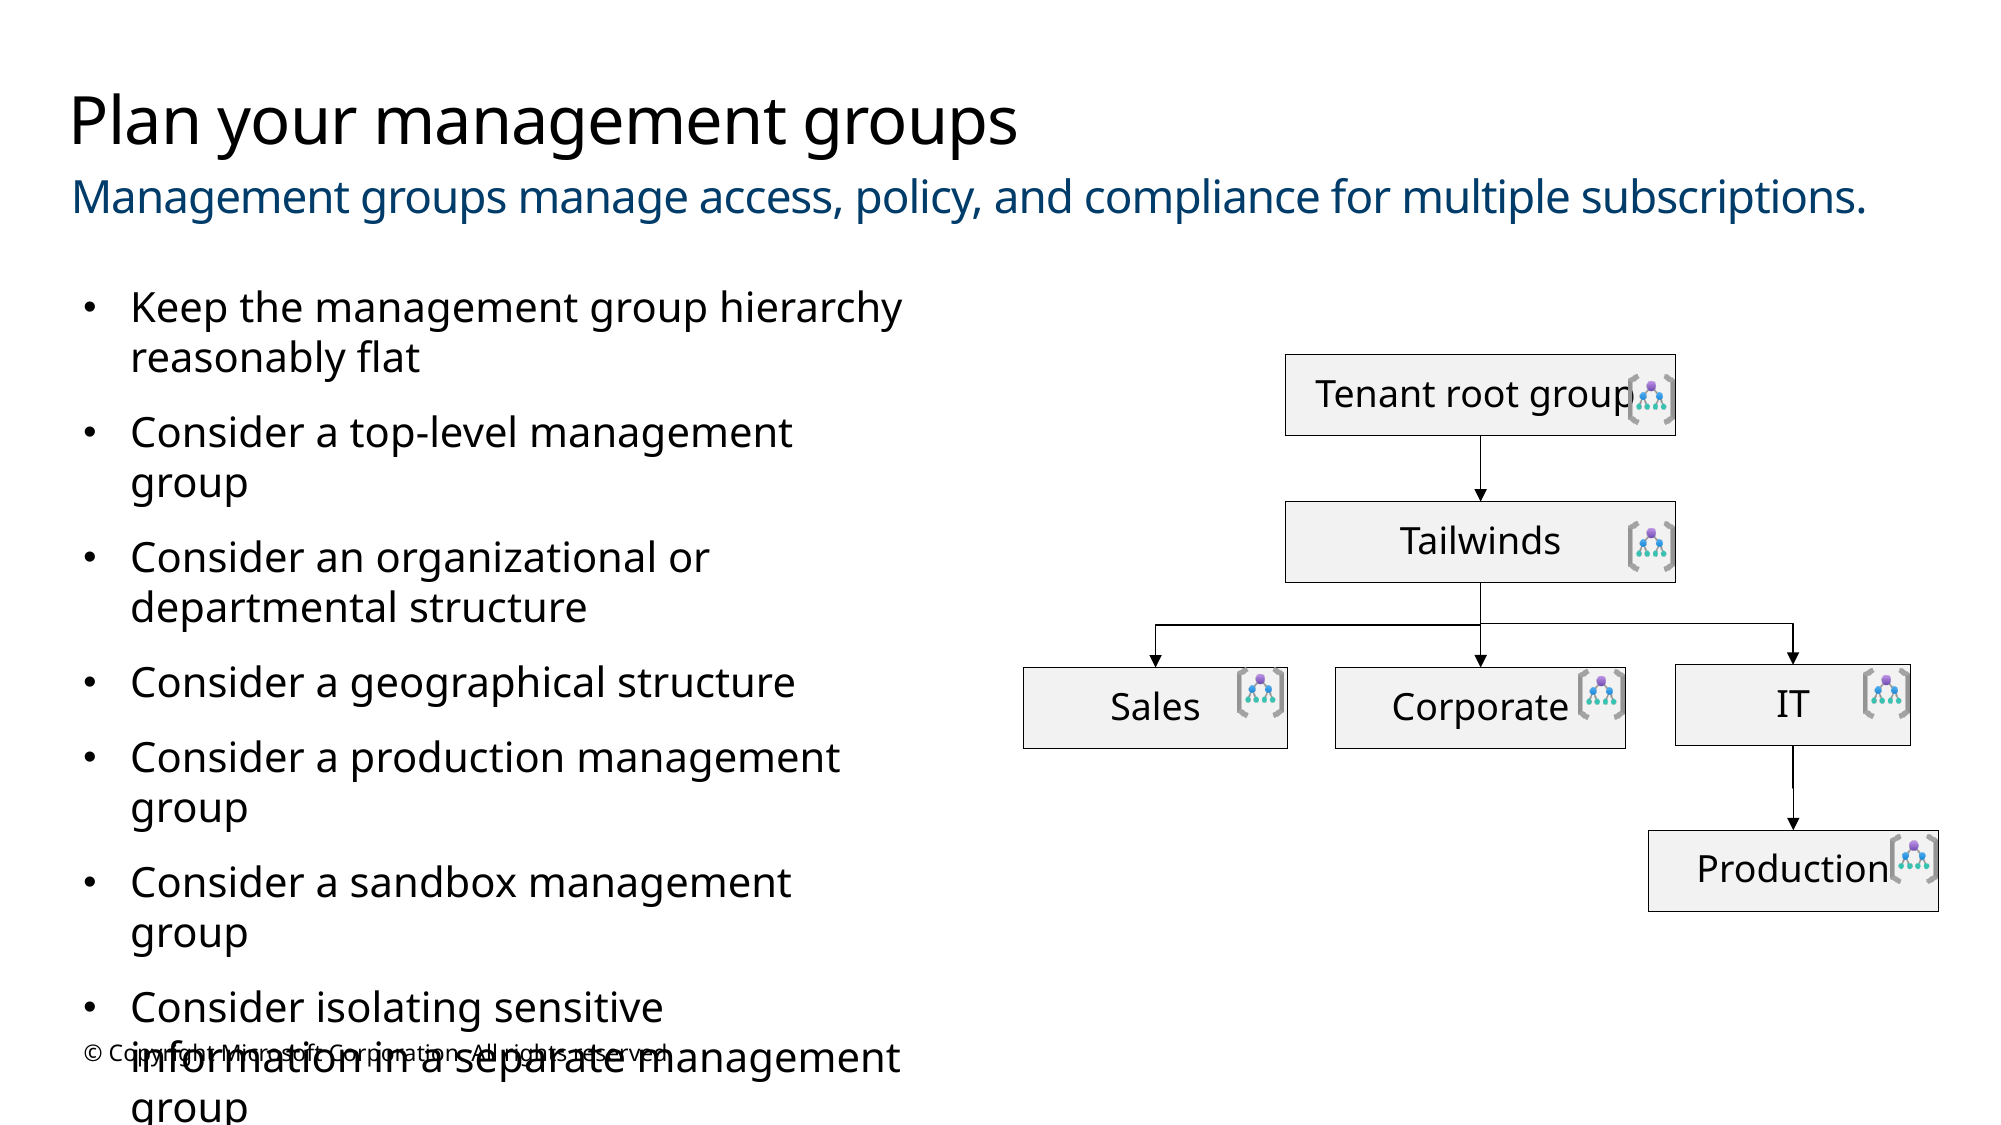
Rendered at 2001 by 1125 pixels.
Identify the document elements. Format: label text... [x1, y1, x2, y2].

list Management groups manage access, policy, and compliance for multiple subscriptions. [70, 160, 1932, 232]
text_box Keep the management group hierarchy reasonably flat Consider a top-level management group Consider an organizational or departmental structure Consider a geographical structure Consider a production management group Consider a sandbox management group Consider isolating sensitive information in a separate management group [83, 266, 929, 1125]
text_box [1023, 354, 1939, 916]
title Plan your management groups [68, 72, 1930, 178]
